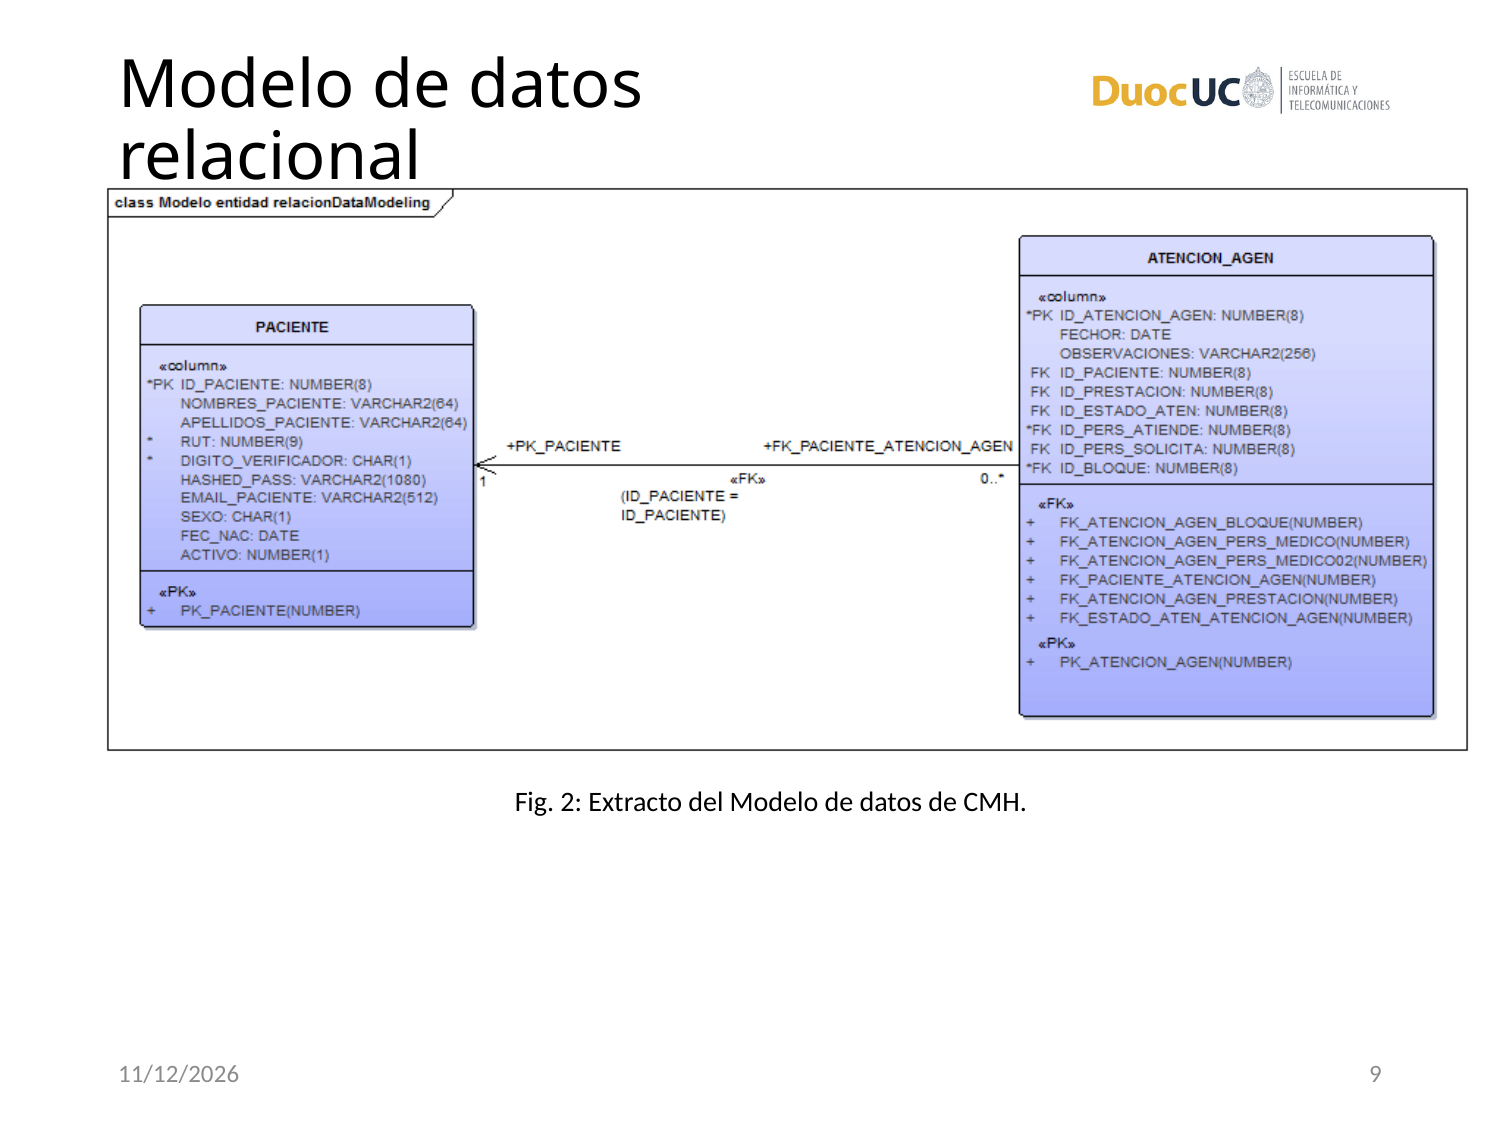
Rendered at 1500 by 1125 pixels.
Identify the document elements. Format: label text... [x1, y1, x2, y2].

text_box Fig. 2: Extracto del Modelo de datos de CMH. [500, 775, 1043, 825]
picture [103, 184, 1471, 754]
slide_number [103, 1042, 441, 1103]
picture [1085, 59, 1397, 118]
title Modelo de datos relacional [103, 59, 959, 184]
slide_number 9 [1059, 1042, 1397, 1103]
